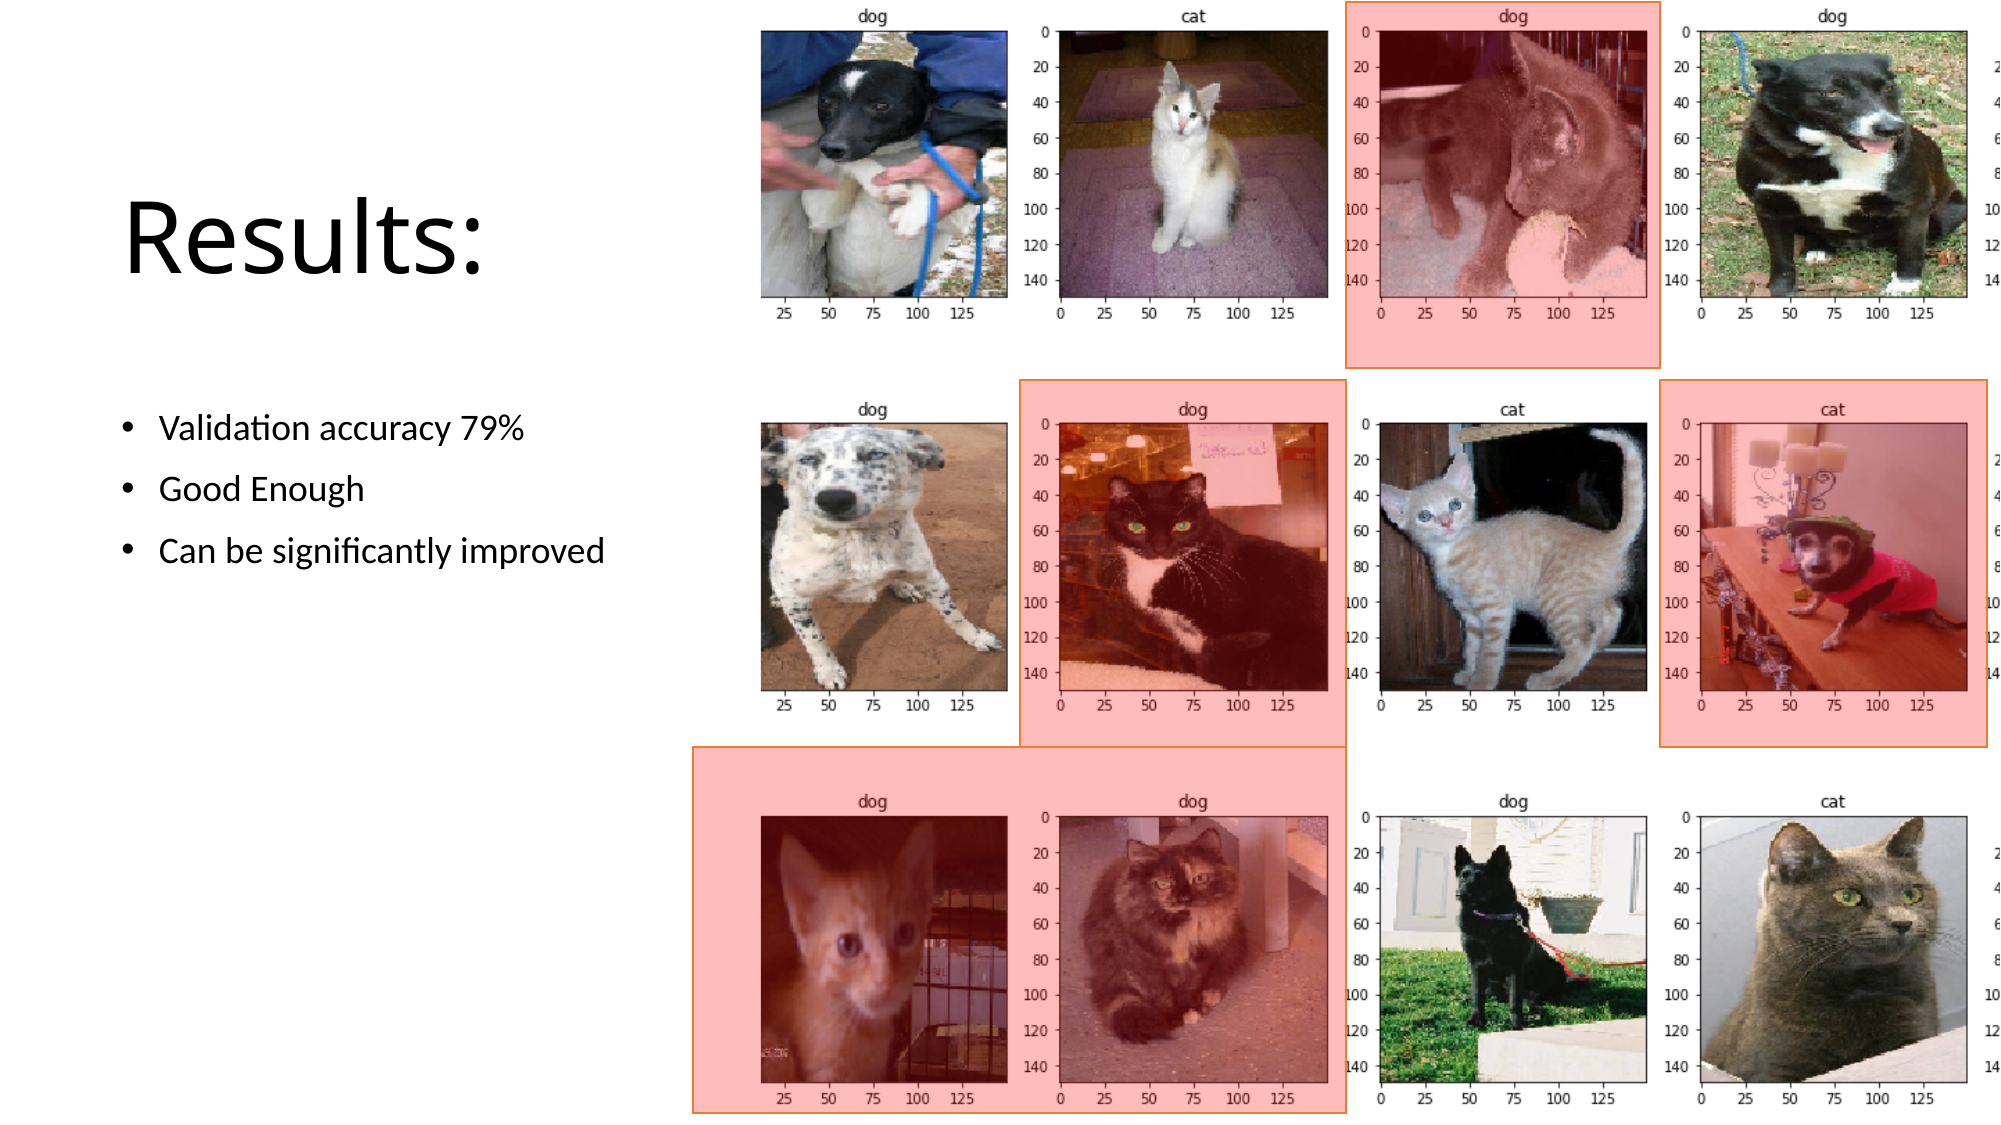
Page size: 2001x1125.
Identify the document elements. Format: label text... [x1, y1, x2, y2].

text_box [692, 746, 760, 1114]
title Results: [106, 103, 706, 379]
list Validation accuracy 79% Good Enough Can be significantly improved [106, 400, 706, 1022]
picture [760, 0, 2000, 1125]
